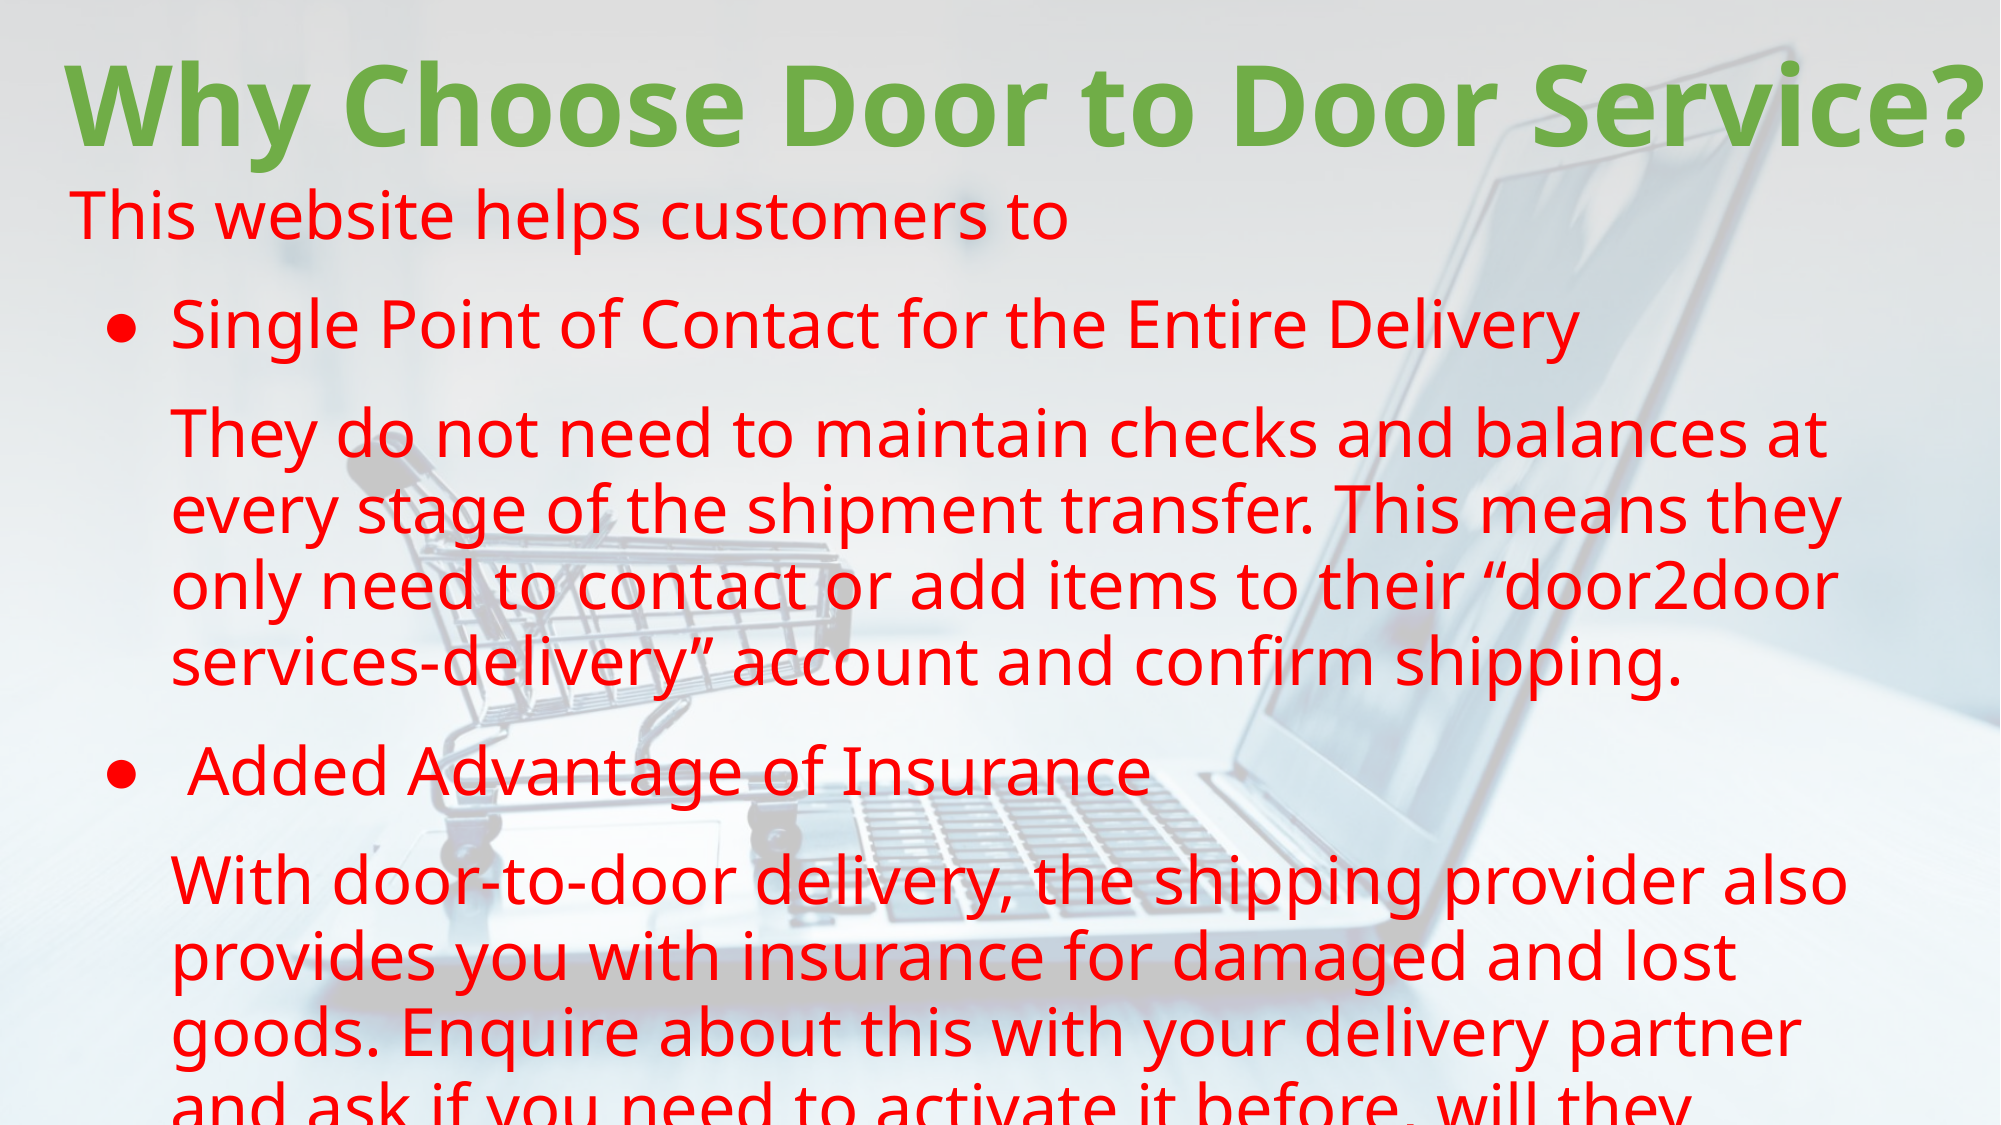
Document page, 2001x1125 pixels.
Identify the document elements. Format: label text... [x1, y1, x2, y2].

list This website helps customers to Single Point of Contact for the Entire Delivery They do not need to maintain checks and balances at every stage of the shipment transfer. This means they only need to contact or add items to their “door2door services-delivery” account and confirm shipping. Added Advantage of Insurance With door-to-door delivery, the shipping provider also provides you with insurance for damaged and lost goods. Enquire about this with your delivery partner and ask if you need to activate it before, will they enable it automatically for every shipment. [50, 177, 1914, 906]
text_box Why Choose Door to Door Service? [50, 26, 2000, 177]
